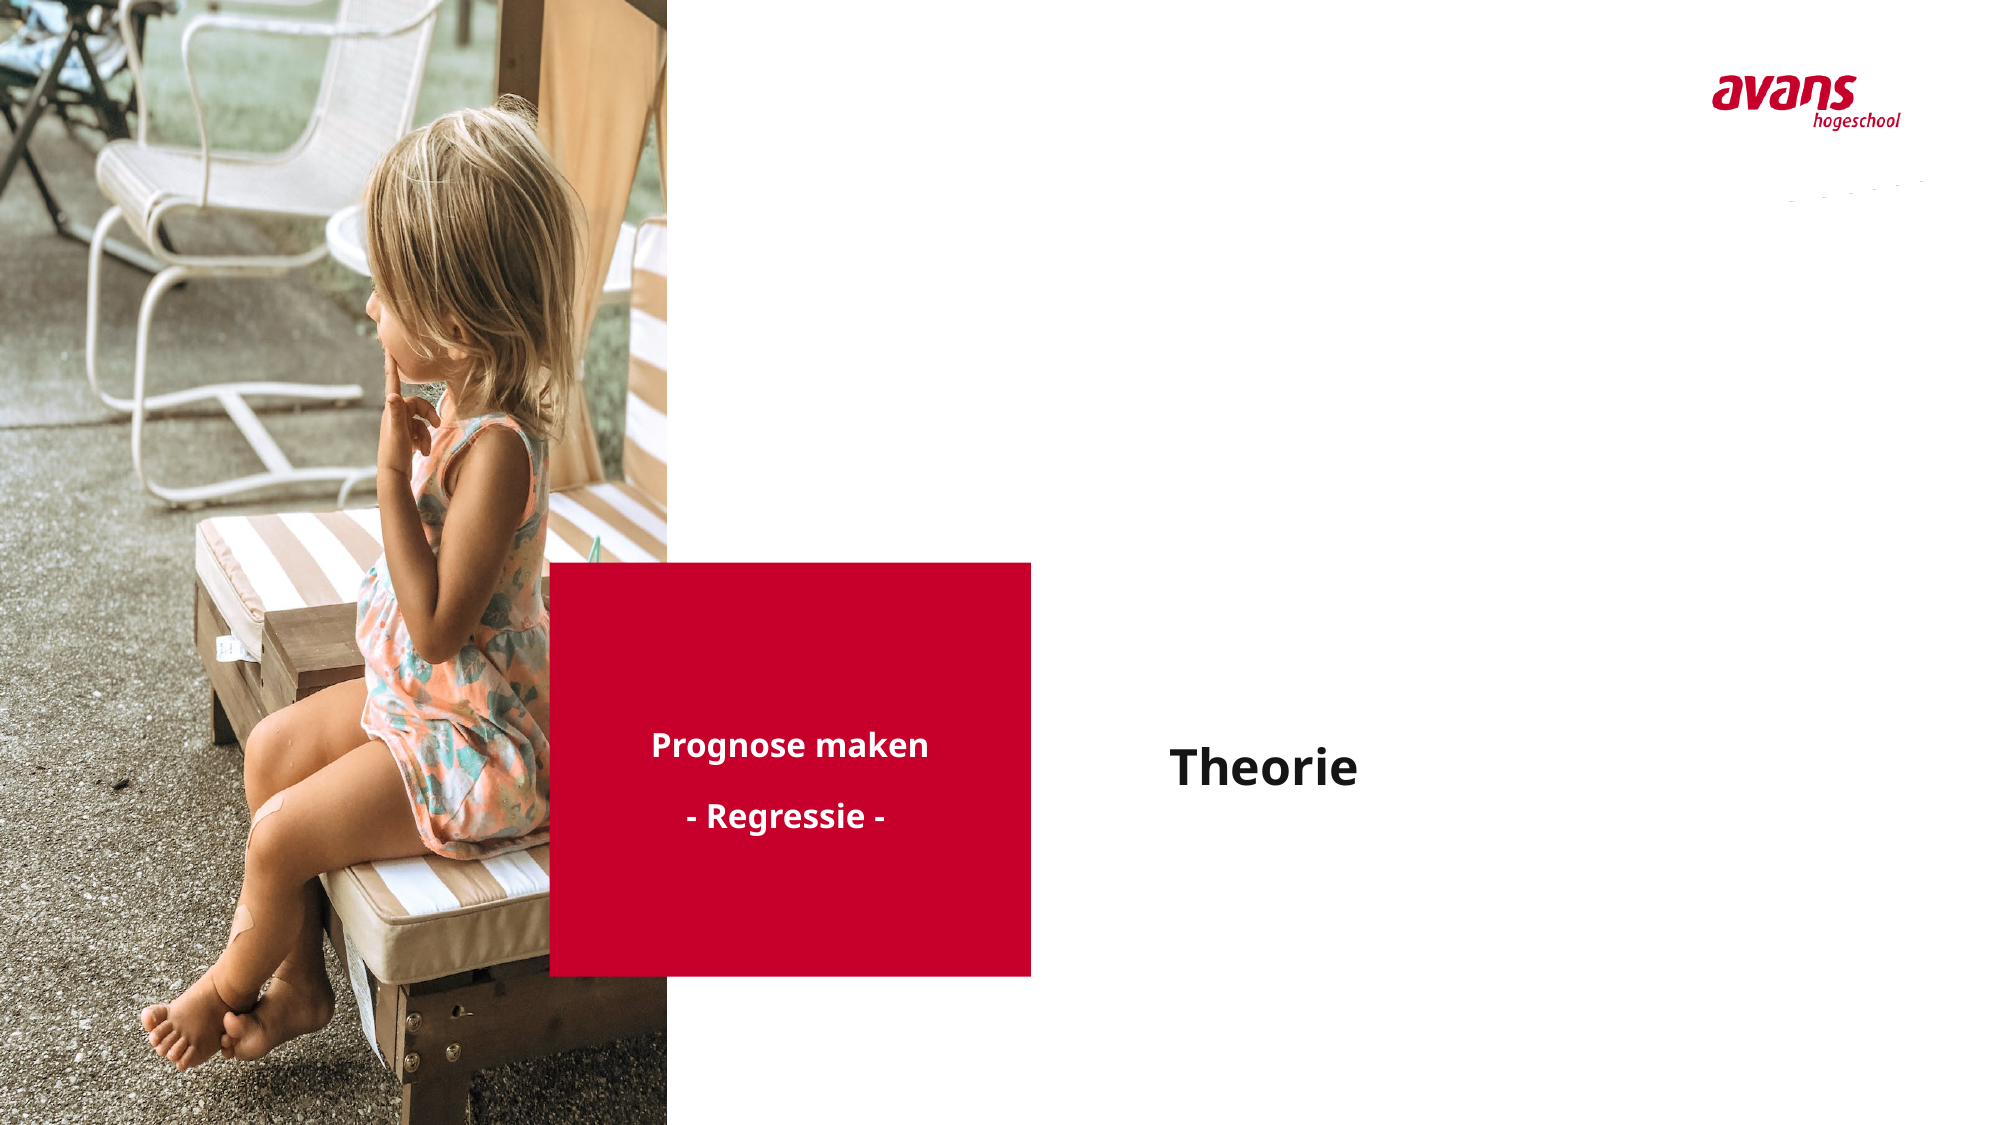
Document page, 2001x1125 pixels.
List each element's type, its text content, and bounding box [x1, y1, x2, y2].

title Prognose maken - Regressie - [667, 562, 1031, 977]
picture [0, 0, 667, 1125]
list Theorie [1133, 562, 1857, 977]
